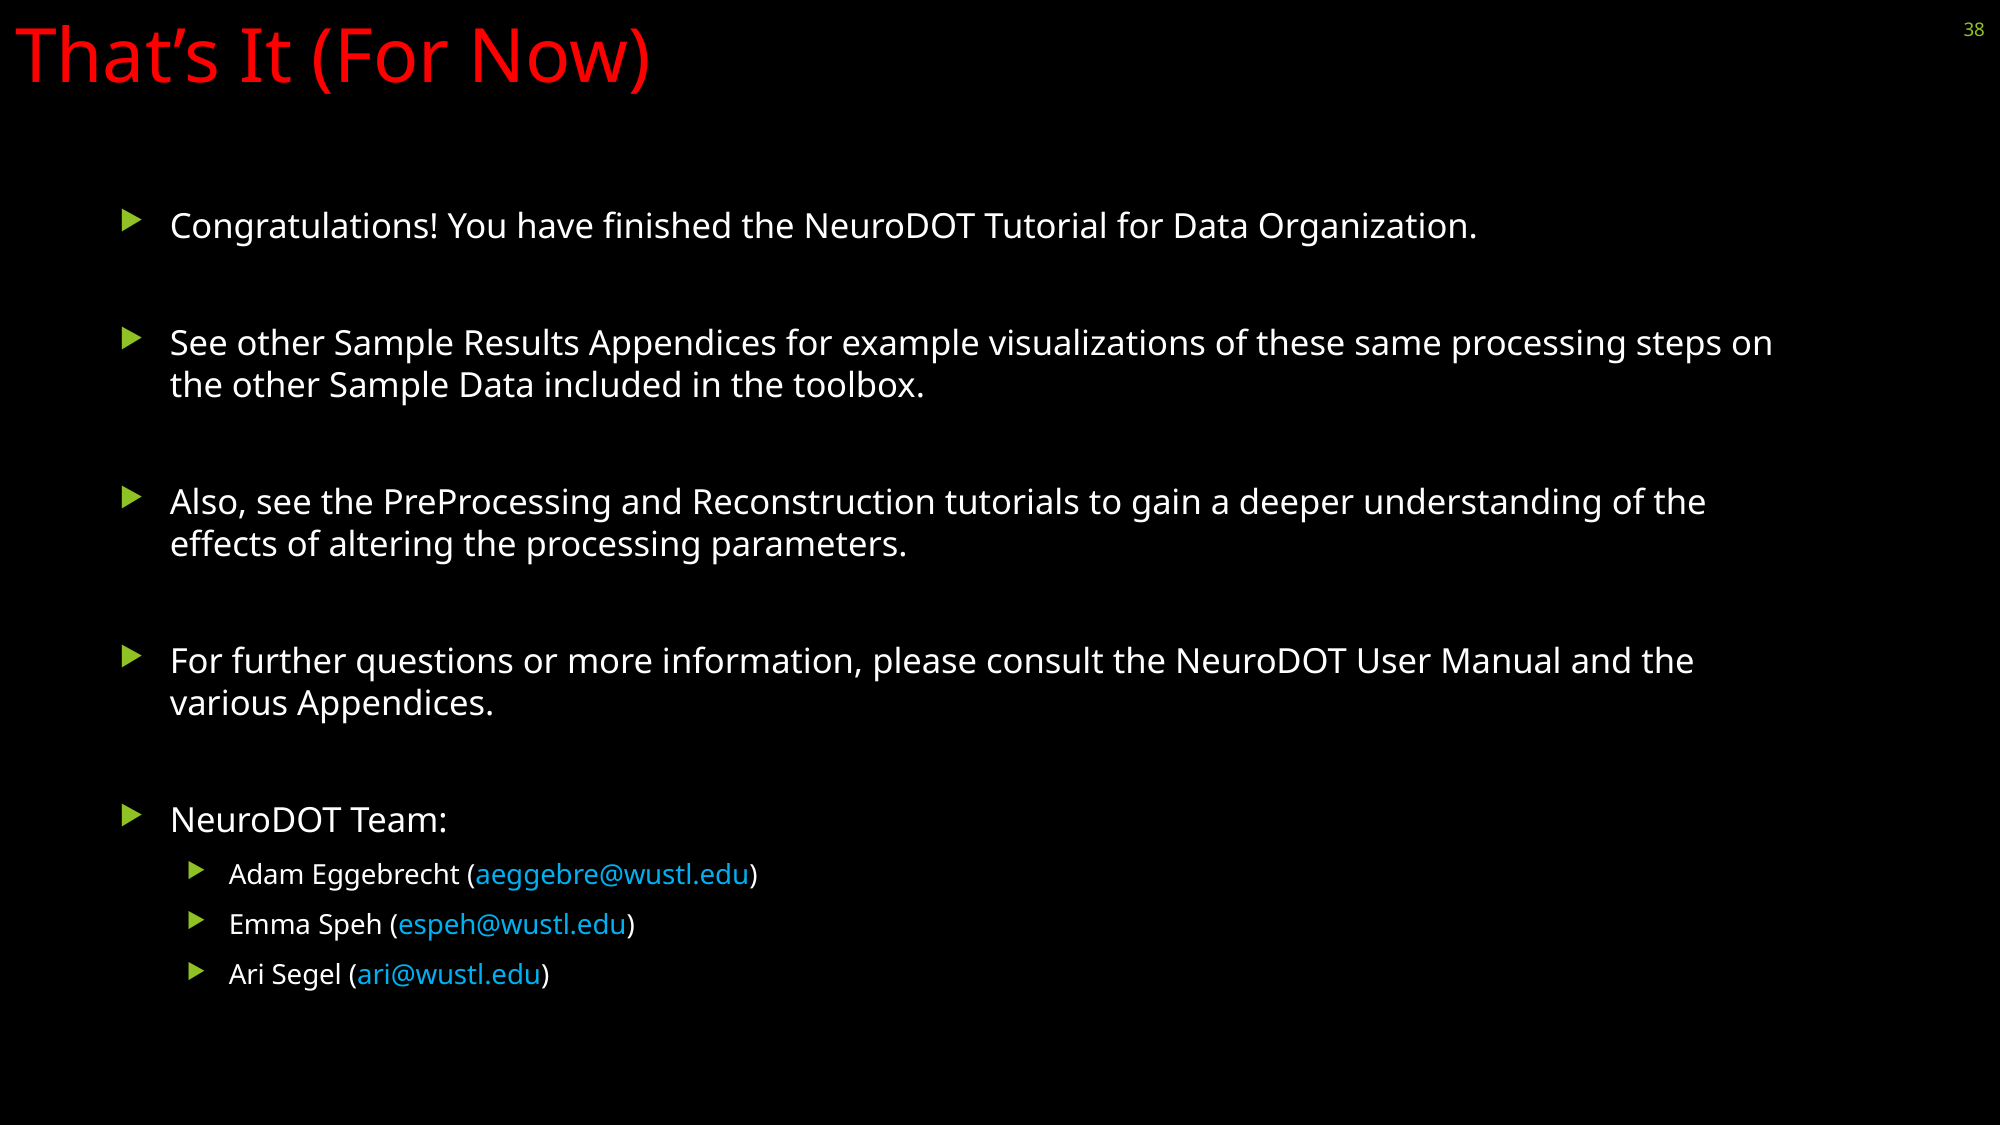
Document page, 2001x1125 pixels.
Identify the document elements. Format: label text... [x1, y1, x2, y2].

list Congratulations! You have finished the NeuroDOT Tutorial for Data Organization. See other Sample Results Appendices for example visualizations of these same processing steps on the other Sample Data included in the toolbox. Also, see the PreProcessing and Reconstruction tutorials to gain a deeper understanding of the effects of altering the processing parameters. For further questions or more information, please consult the NeuroDOT User Manual and the various Appendices. NeuroDOT Team: Adam Eggebrecht (aeggebre@wustl.edu) Emma Speh (espeh@wustl.edu) Ari Segel (ari@wustl.edu) [104, 195, 1833, 1003]
slide_number 38 [1887, 0, 2000, 60]
title That’s It (For Now) [0, 0, 1411, 217]
